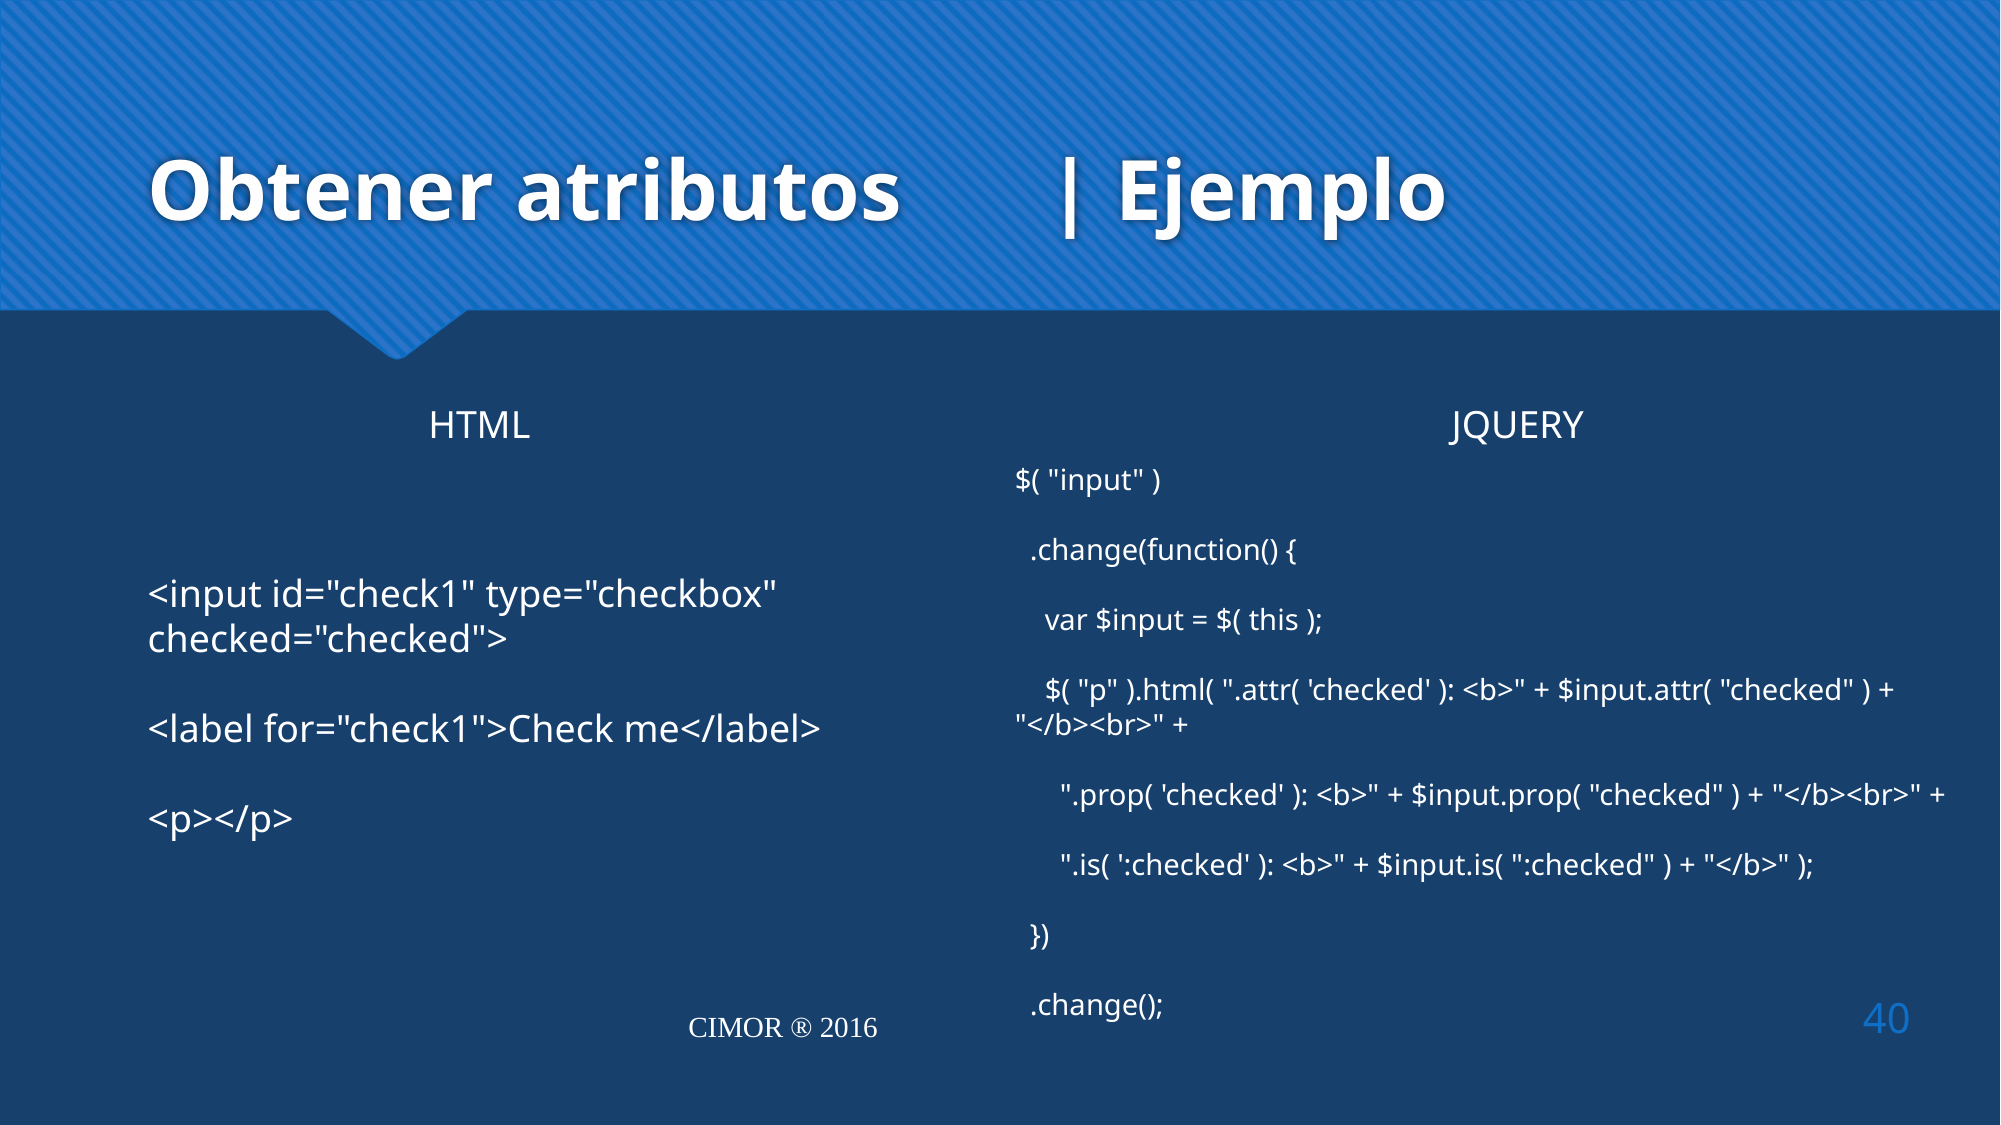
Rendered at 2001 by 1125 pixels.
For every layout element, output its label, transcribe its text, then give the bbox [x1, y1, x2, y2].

text_box HTML [413, 393, 546, 454]
text_box $( "input" ) .change(function() { var $input = $( this ); $( "p" ).html( ".attr( 'checked' ): <b>" + $input.attr( "checked" ) + "</b><br>" + ".prop( 'checked' ): <b>" + $input.prop( "checked" ) + "</b><br>" + ".is( ':checked' ): <b>" + $input.is( ":checked" ) + "</b>" ); }) .change(); [999, 454, 2000, 1064]
footer CIMOR ® 2016 [74, 991, 999, 1051]
text_box JQUERY [1436, 393, 1599, 454]
text_box <input id="check1" type="checkbox" checked="checked"> <label for="check1">Check me</label> <p></p> [132, 562, 999, 893]
title Obtener atributos | Ejemplo [132, 85, 1868, 245]
